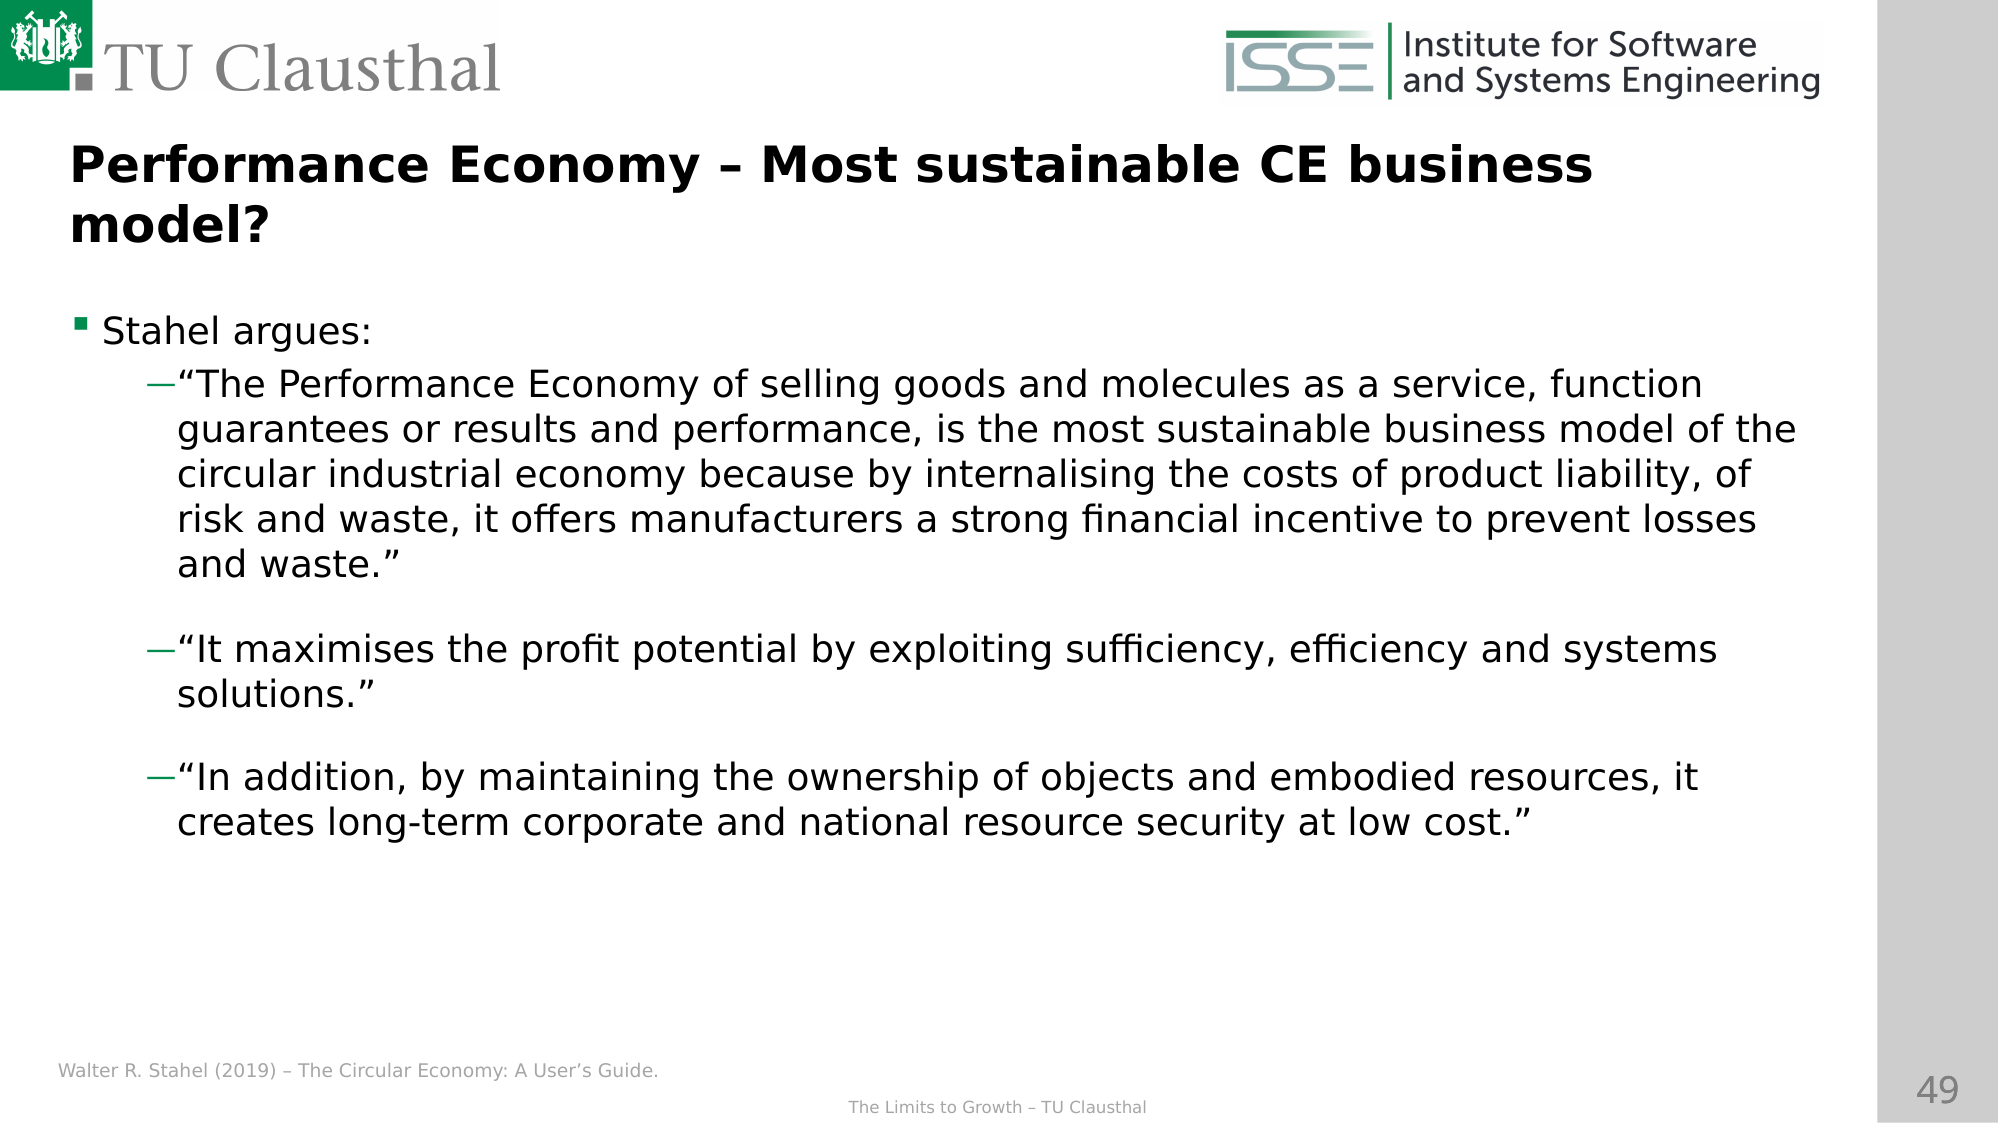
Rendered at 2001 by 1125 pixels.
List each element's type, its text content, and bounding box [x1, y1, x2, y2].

text_box Walter R. Stahel (2019) – The Circular Economy: A User’s Guide. [43, 1051, 1104, 1089]
text_box Stahel argues: “The Performance Economy of selling goods and molecules as a service, function guarantees or results and performance, is the most sustainable business model of the circular industrial economy because by internalising the costs of product liability, of risk and waste, it offers manufacturers a strong financial incentive to prevent losses and waste.” “It maximises the profit potential by exploiting sufficiency, efficiency and systems solutions.” “In addition, by maintaining the ownership of objects and embodied resources, it creates long-term corporate and national resource security at low cost.” [55, 299, 1817, 1011]
text_box Performance Economy – Most sustainable CE business model? [55, 125, 1817, 206]
picture [0, 0, 500, 91]
picture [1218, 22, 1825, 106]
